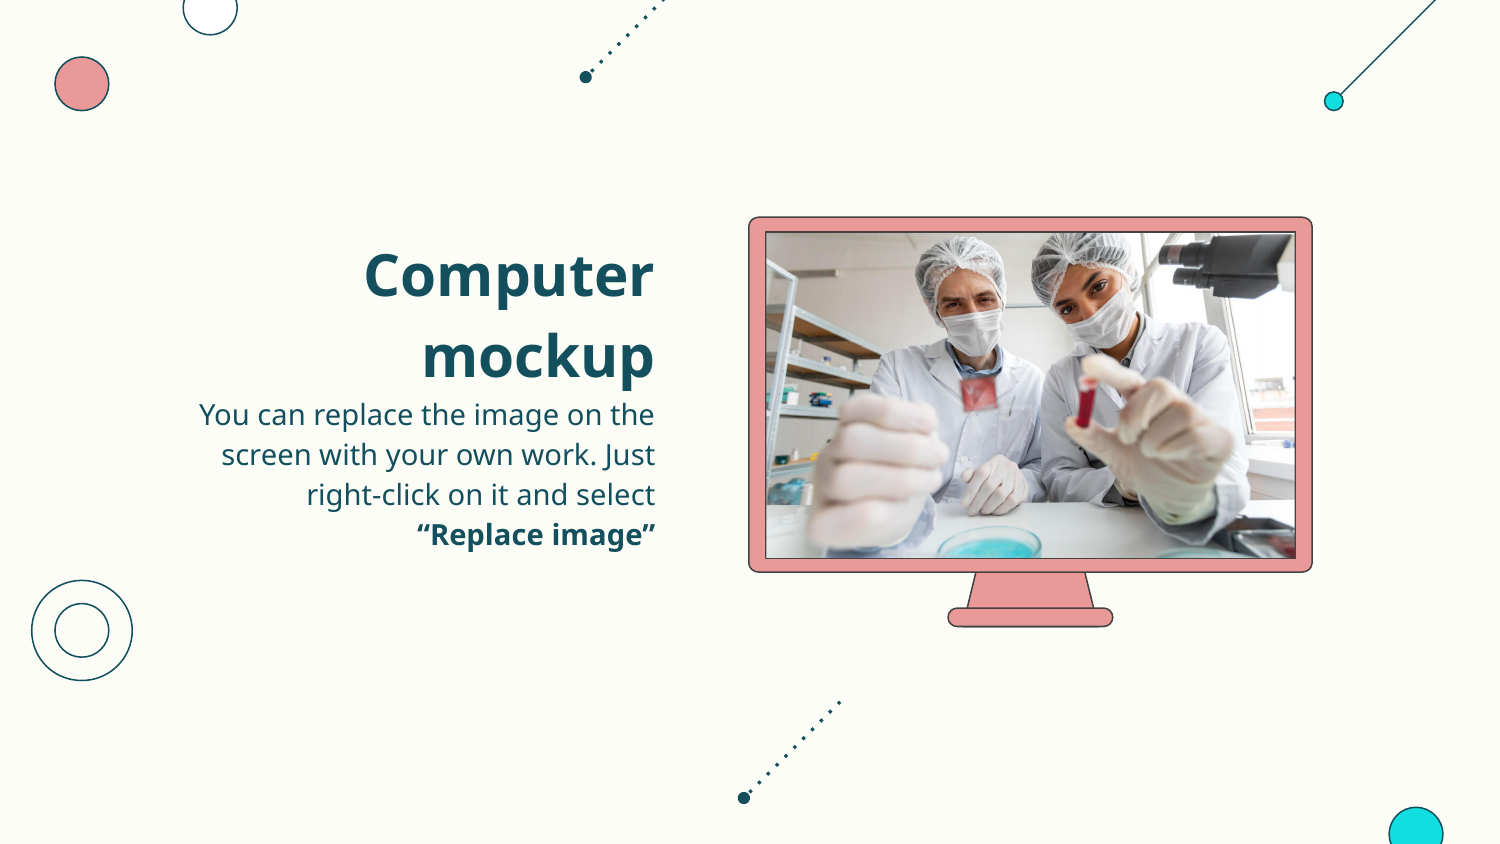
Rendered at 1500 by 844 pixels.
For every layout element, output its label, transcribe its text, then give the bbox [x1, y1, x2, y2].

title Computer mockup [168, 259, 671, 358]
picture [766, 232, 1295, 559]
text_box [748, 216, 1313, 627]
subtitle You can replace the image on the screen with your own work. Just right-click on it and select “Replace image” [168, 375, 671, 575]
